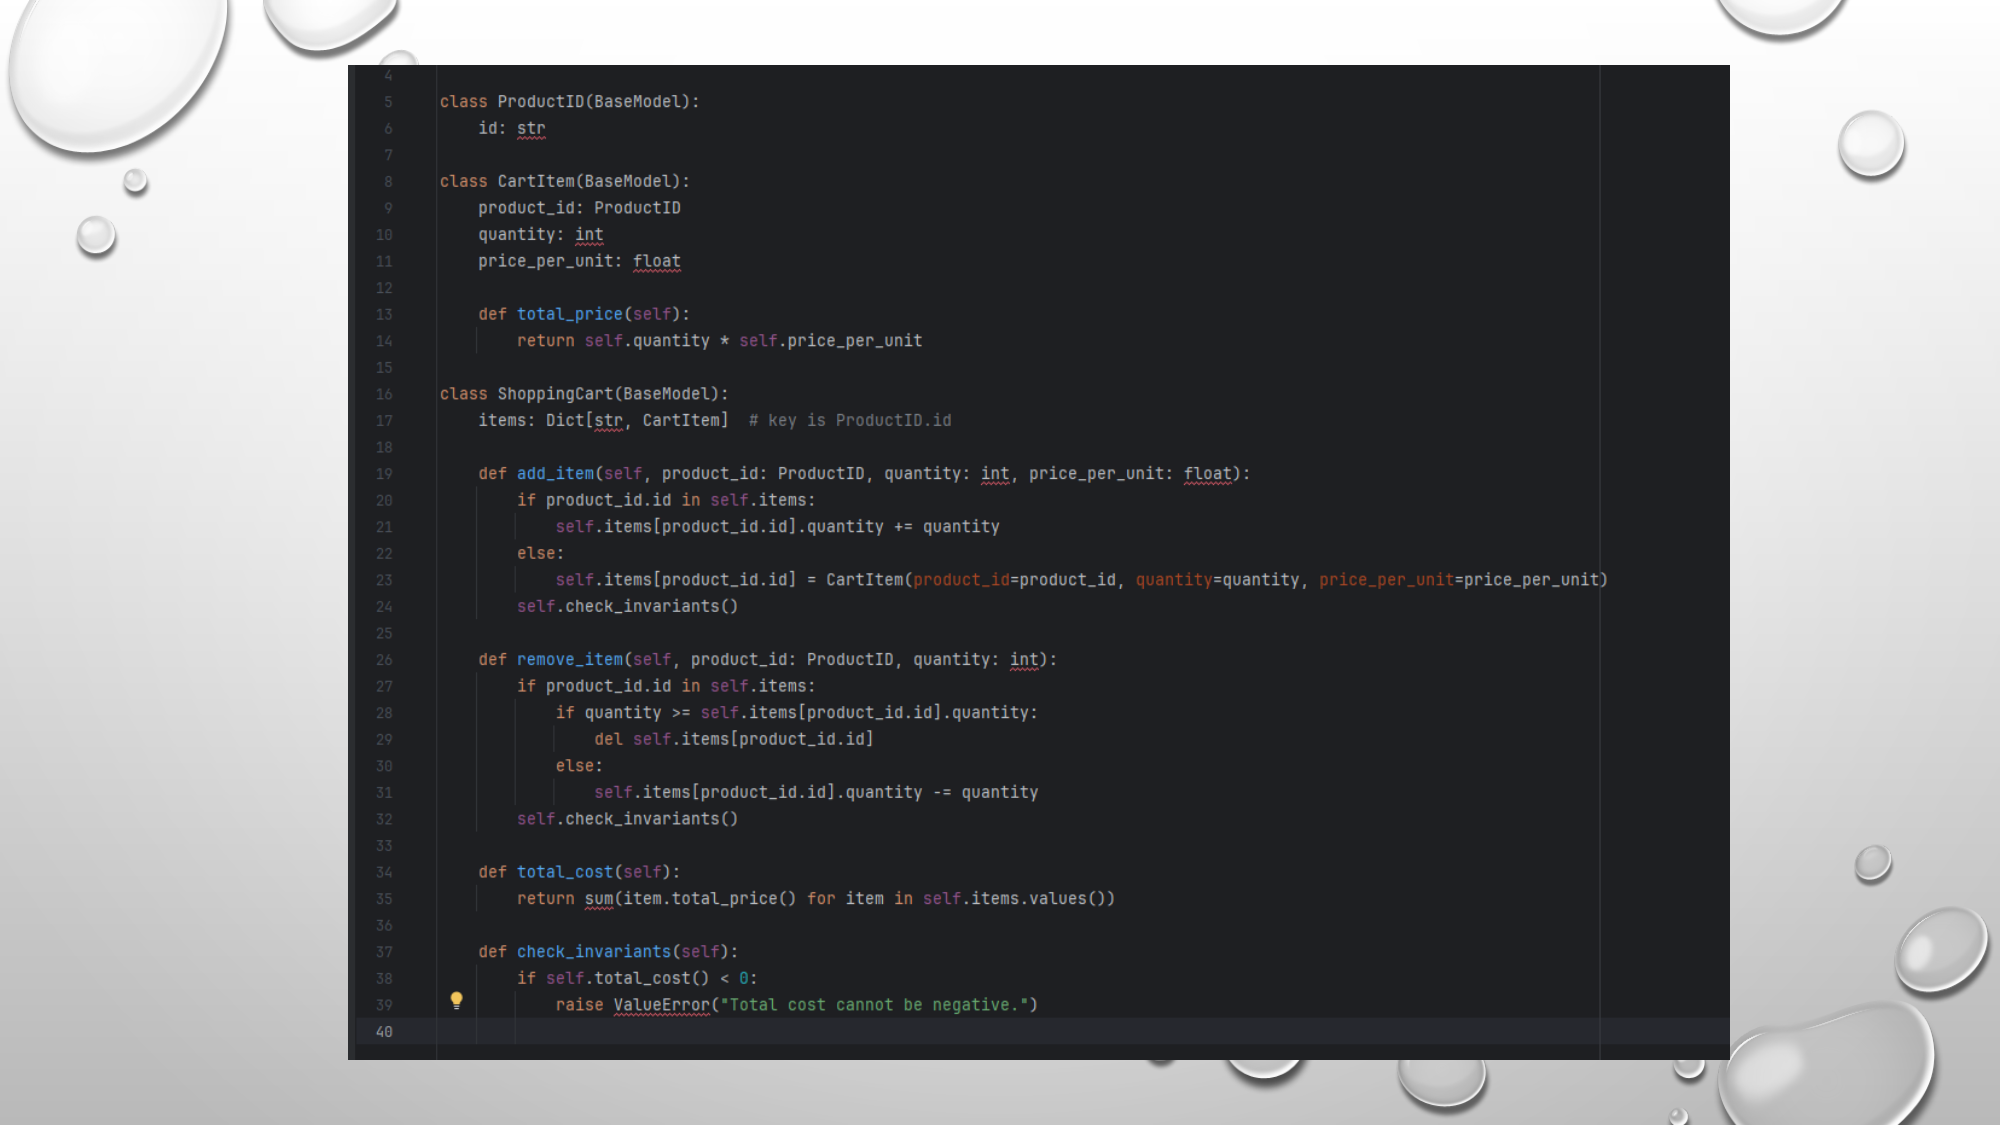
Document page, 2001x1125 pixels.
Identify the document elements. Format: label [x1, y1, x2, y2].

picture [0, 0, 2000, 1125]
list [348, 65, 1730, 1060]
